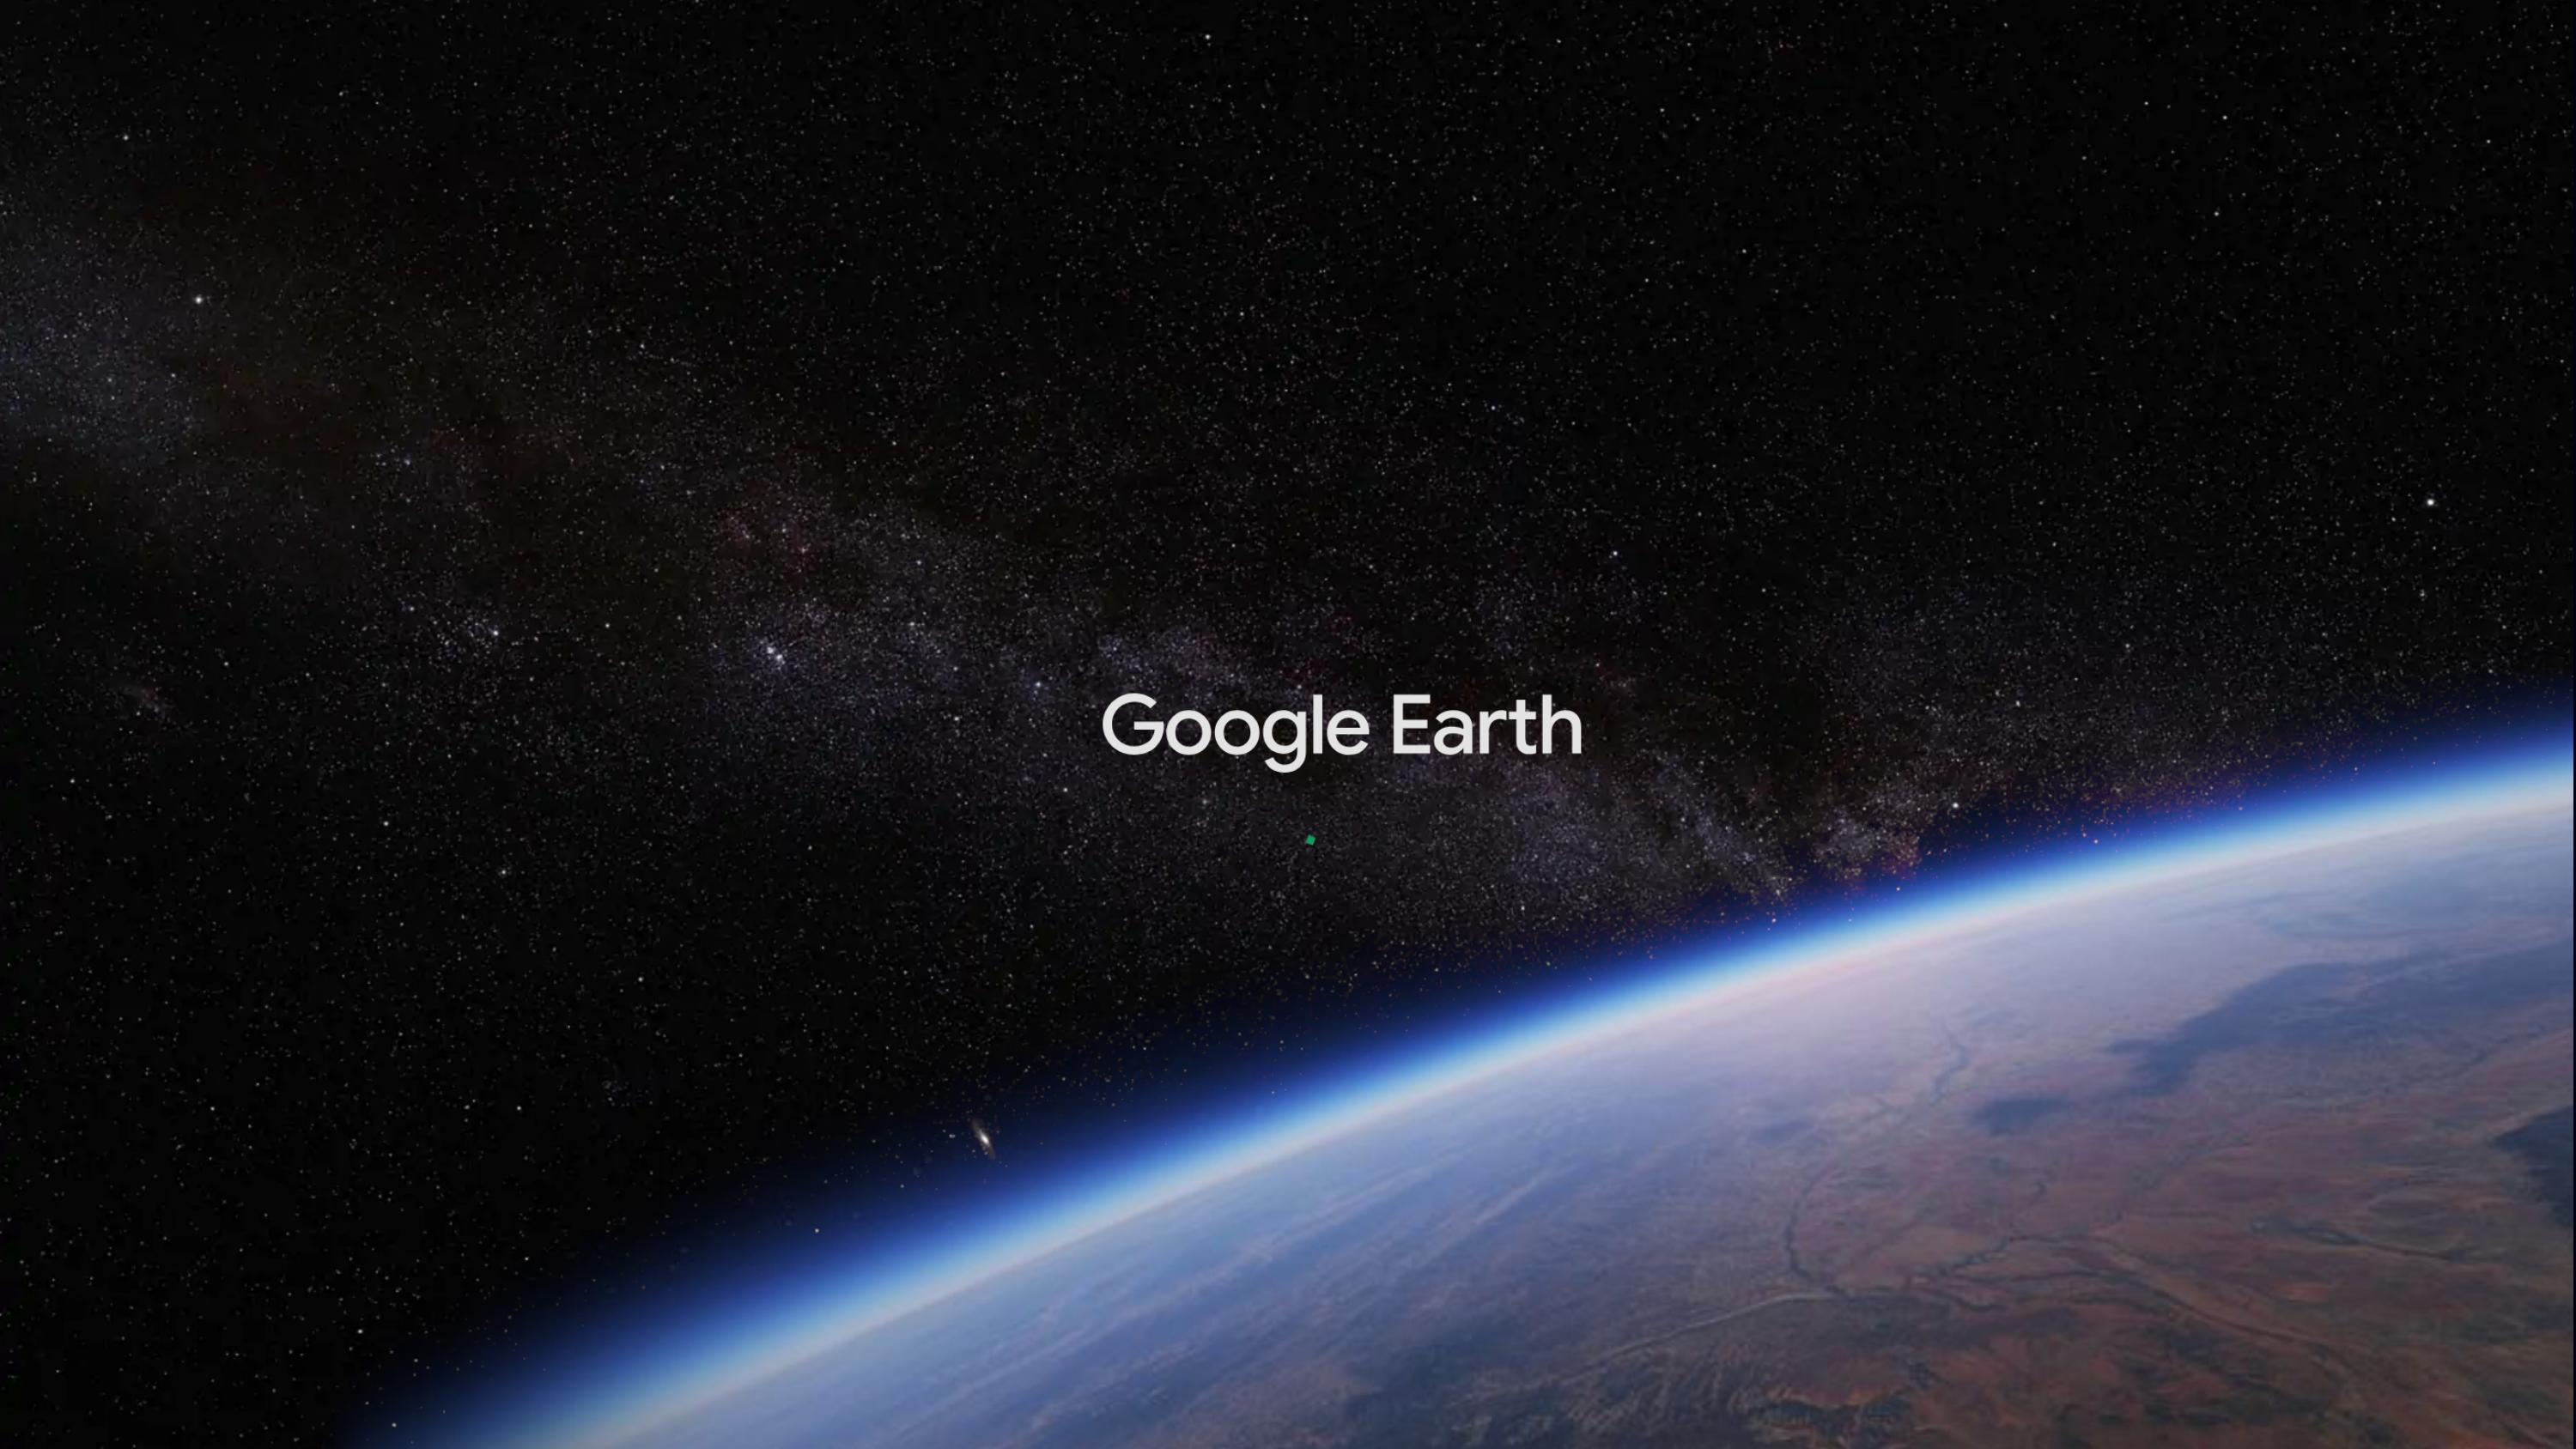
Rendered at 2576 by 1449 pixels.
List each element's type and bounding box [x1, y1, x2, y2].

text_box [0, 0, 2574, 1449]
